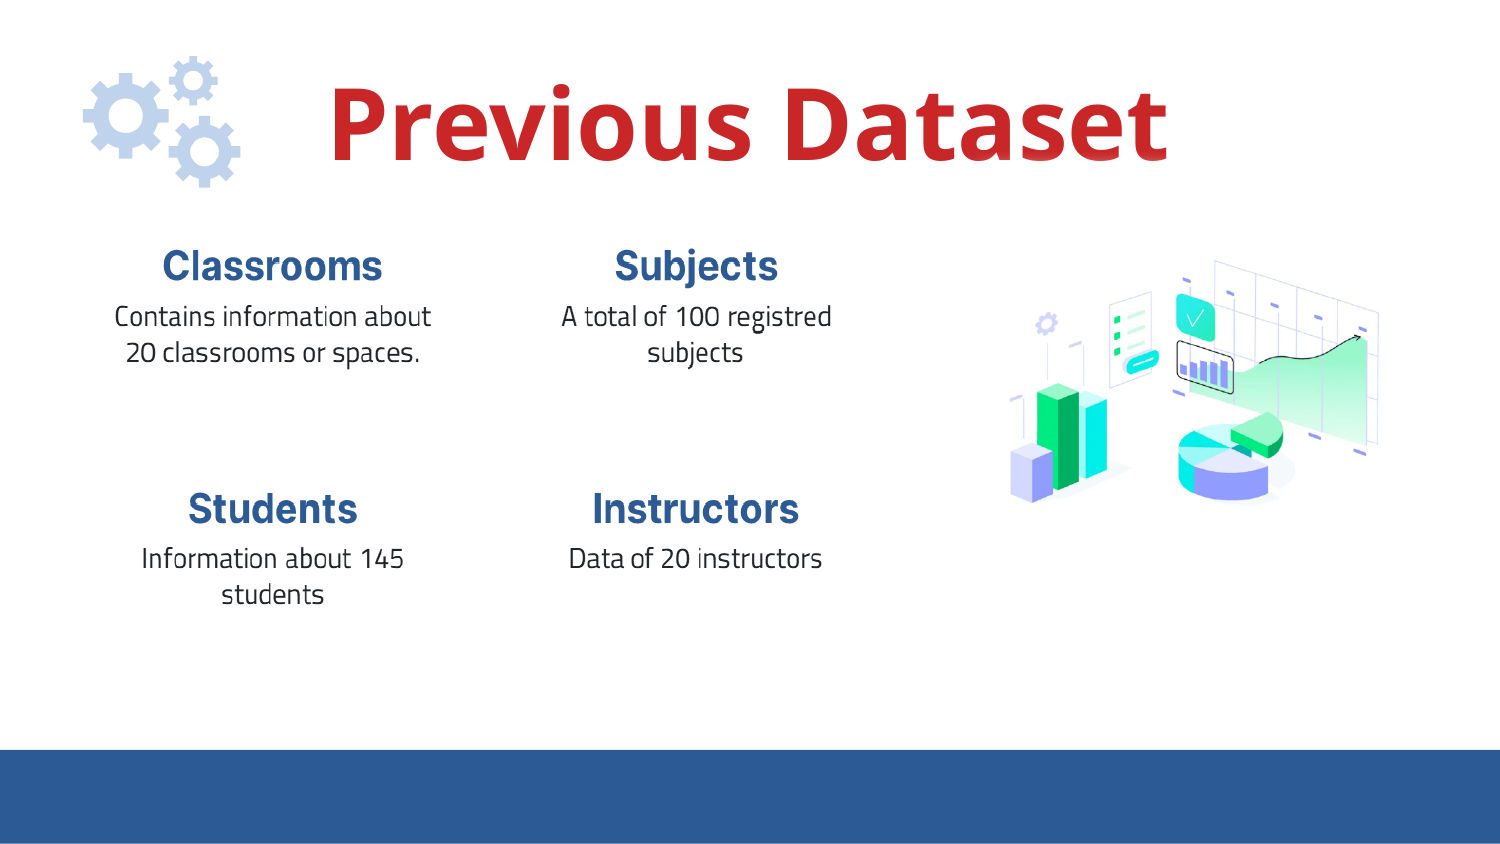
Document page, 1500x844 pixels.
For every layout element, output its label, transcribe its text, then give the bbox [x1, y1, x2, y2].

picture [960, 150, 1426, 615]
title Previous Dataset [161, 29, 1336, 212]
picture [81, 229, 887, 643]
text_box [82, 55, 241, 189]
